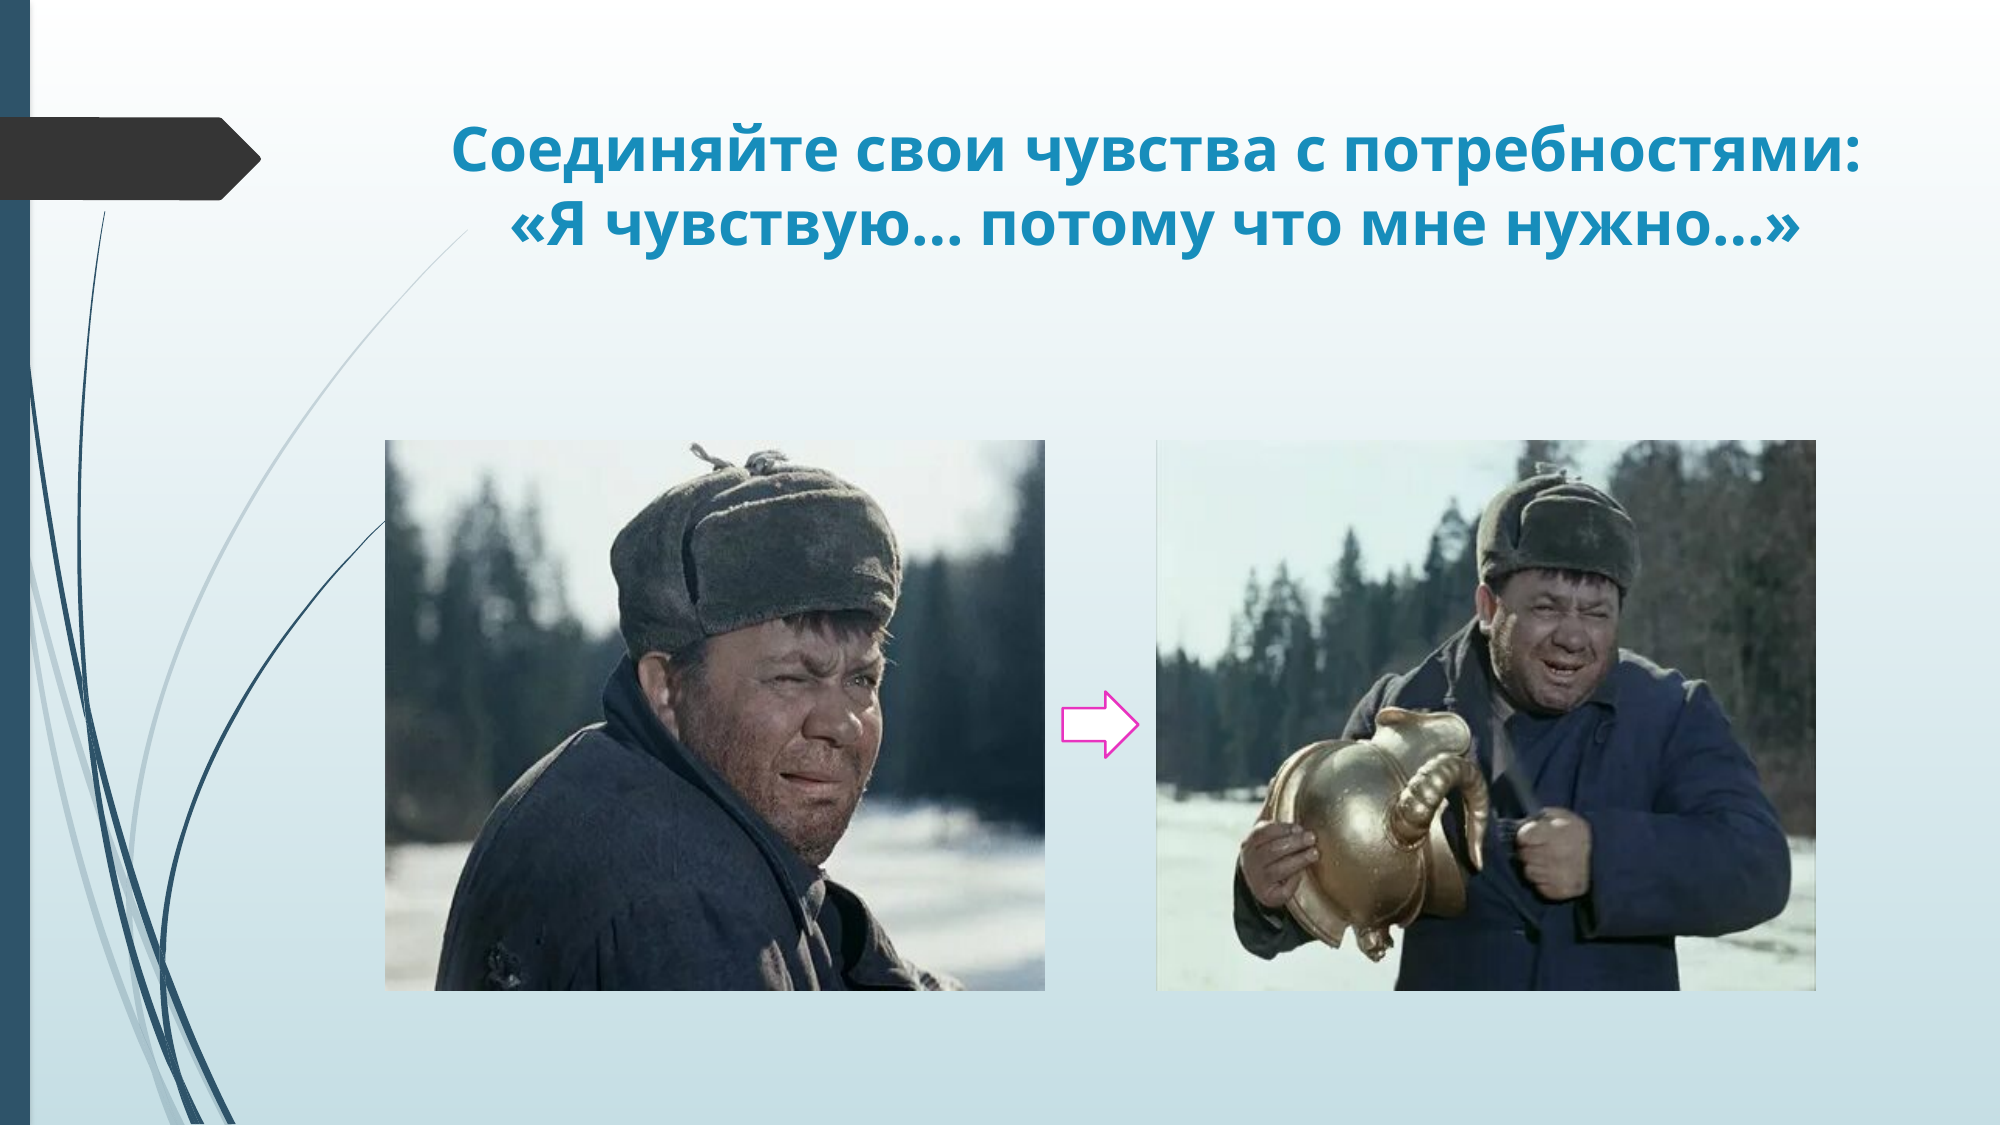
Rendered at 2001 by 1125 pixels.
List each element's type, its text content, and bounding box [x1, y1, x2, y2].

picture [385, 440, 1045, 991]
text_box [1061, 690, 1140, 759]
title Соединяйте свои чувства с потребностями: «Я чувствую… потому что мне нужно…» [425, 102, 1888, 313]
picture [1156, 440, 1816, 991]
